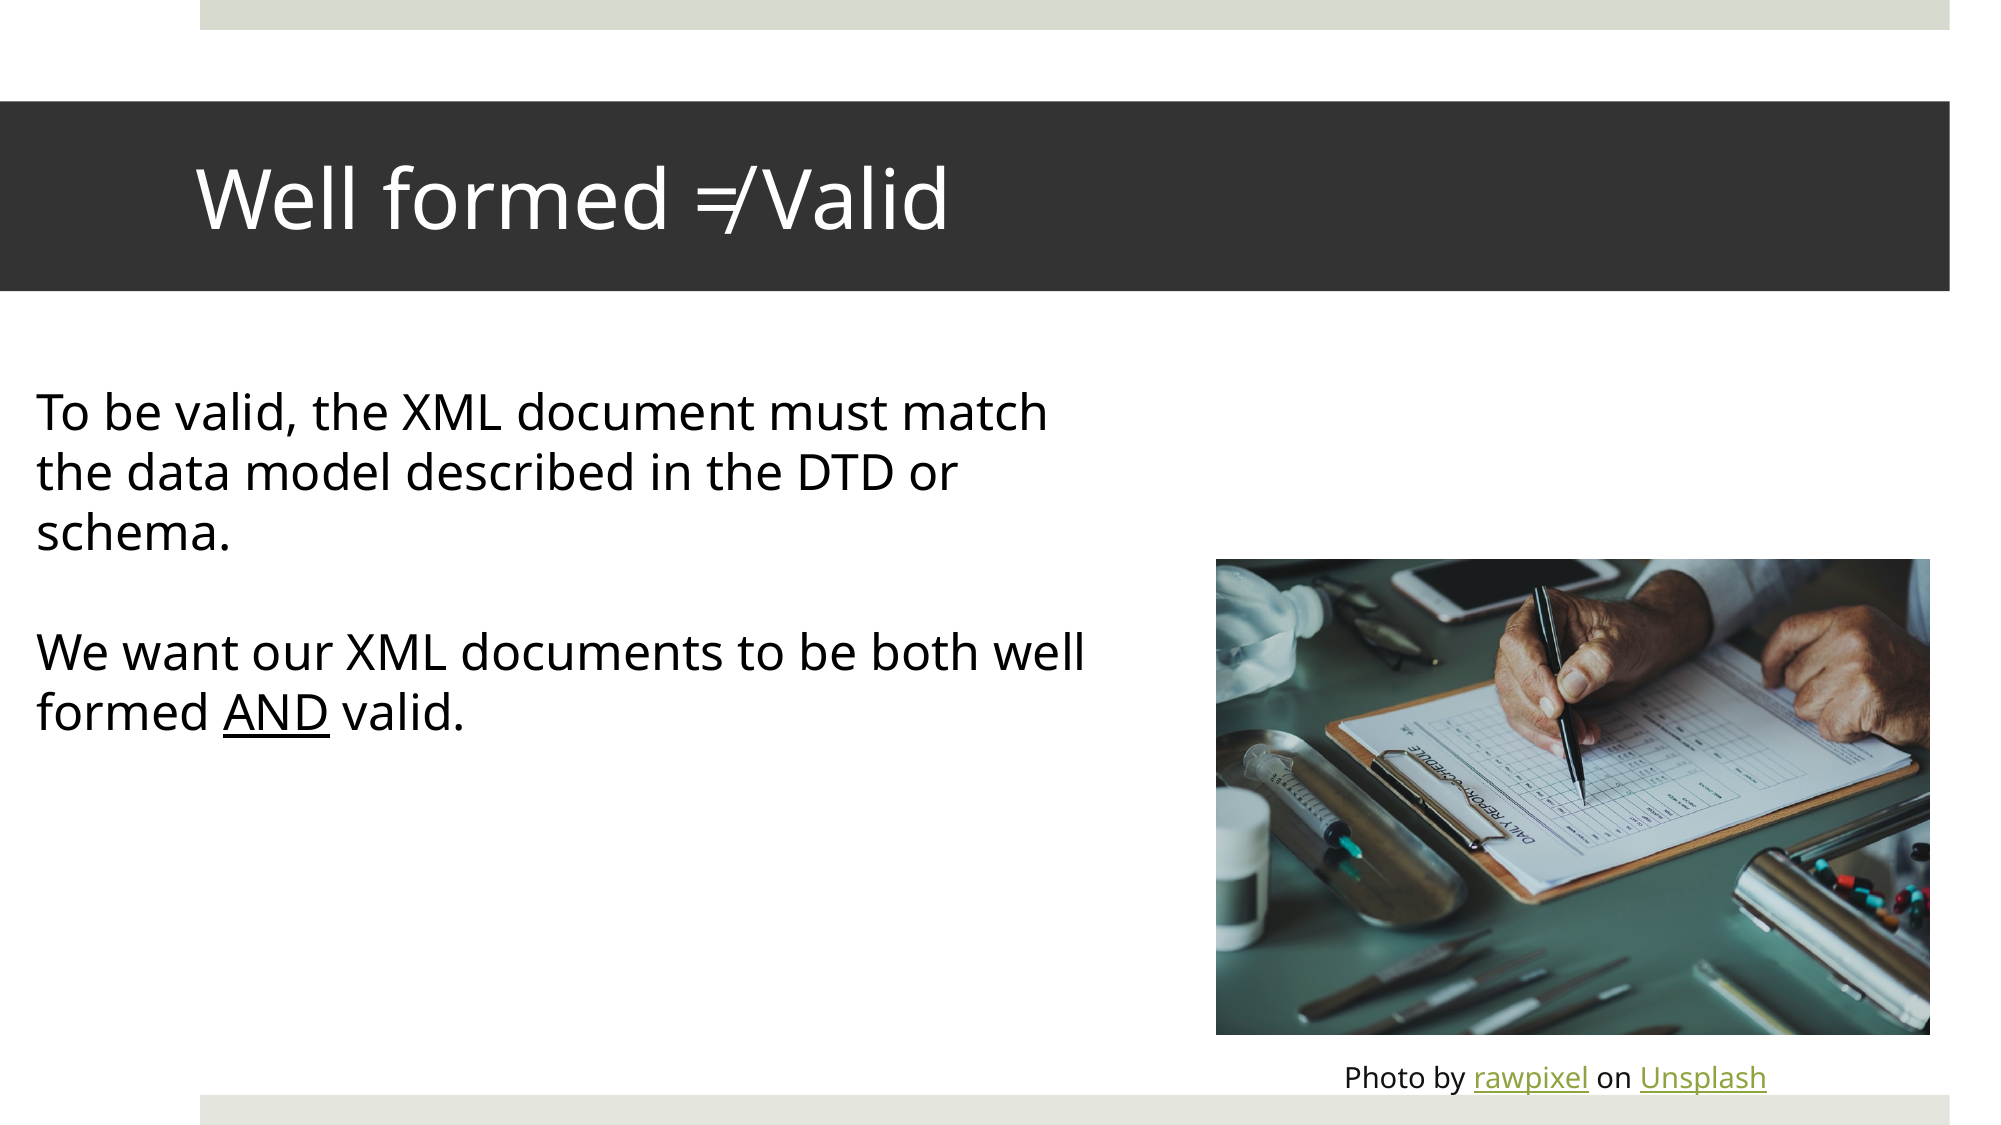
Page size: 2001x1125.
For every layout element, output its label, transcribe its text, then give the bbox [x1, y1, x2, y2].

text_box Photo by rawpixel on Unsplash [1329, 1052, 1782, 1107]
picture [1215, 559, 1930, 1036]
text_box To be valid, the XML document must match the data model described in the DTD or schema. We want our XML documents to be both well formed AND valid. [21, 373, 1154, 748]
title Well formed ≠ Valid [0, 101, 1950, 292]
